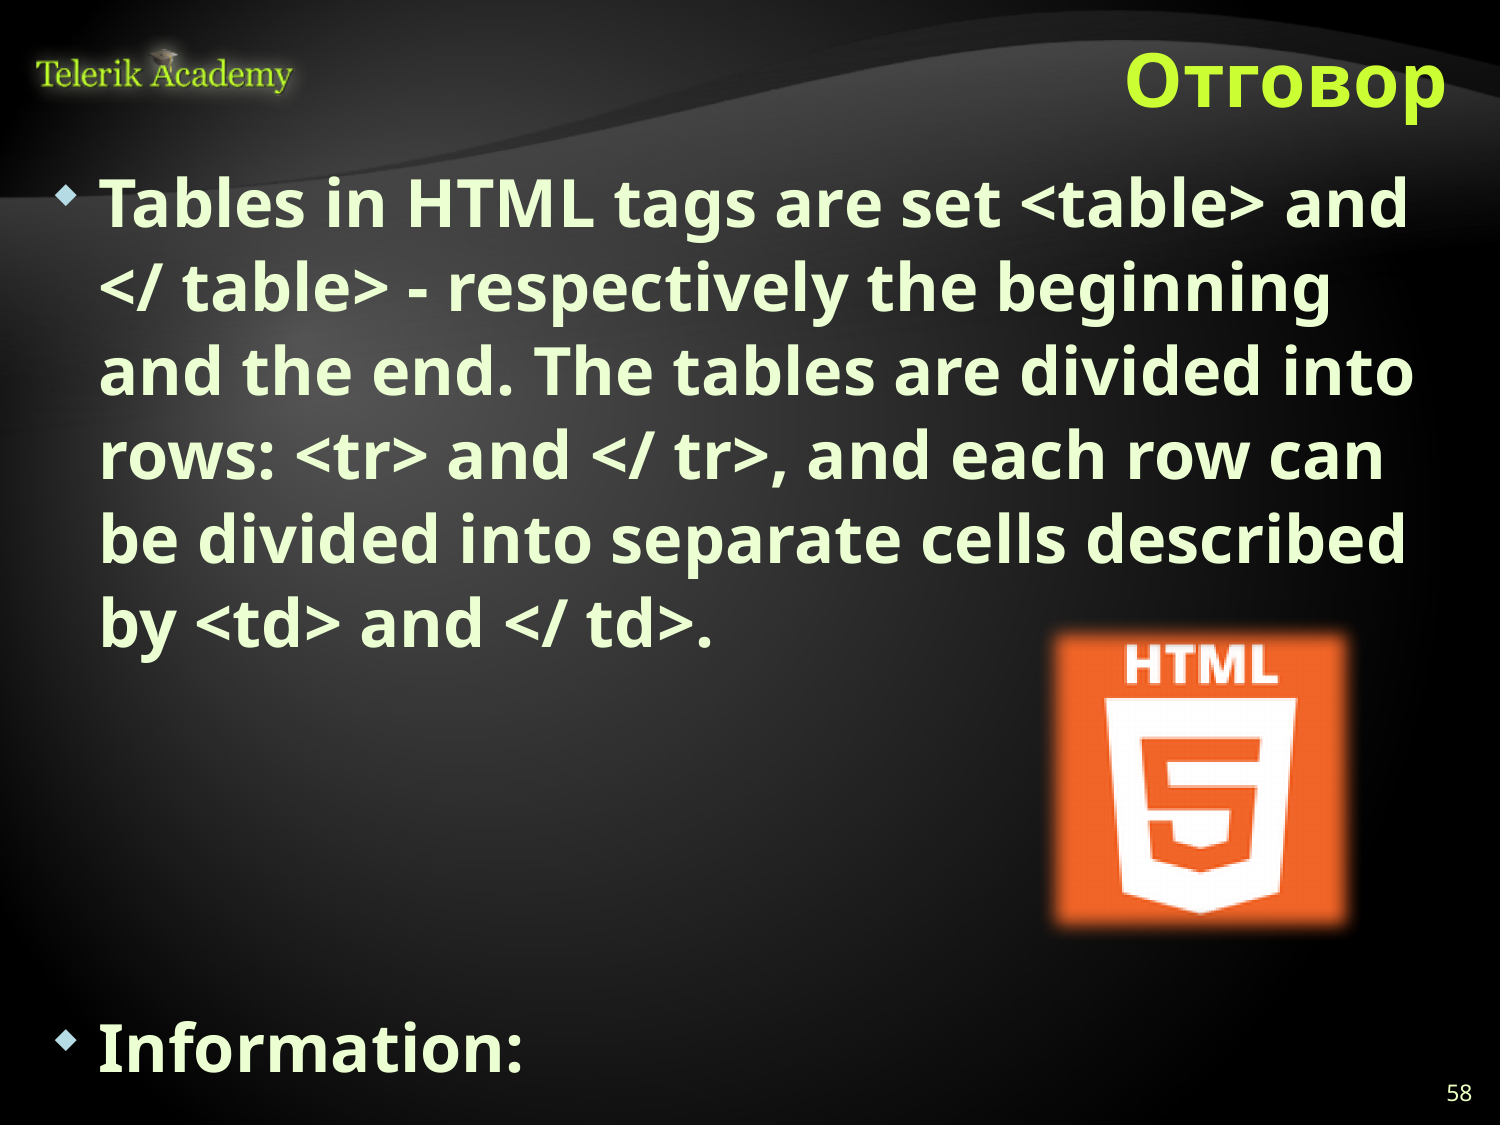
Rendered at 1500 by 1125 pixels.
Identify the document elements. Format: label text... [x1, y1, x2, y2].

title Отговор [300, 12, 1463, 149]
slide_number 58 [1412, 1074, 1488, 1113]
picture [0, 0, 1500, 1125]
list Tables in HTML tags are set <table> and </ table> - respectively the beginning and the end. The tables are divided into rows: <tr> and </ tr>, and each row can be divided into separate cells described by <td> and </ td>. Information: http://www4u.search.bg/HTML/tables.phtml [37, 149, 1463, 1100]
